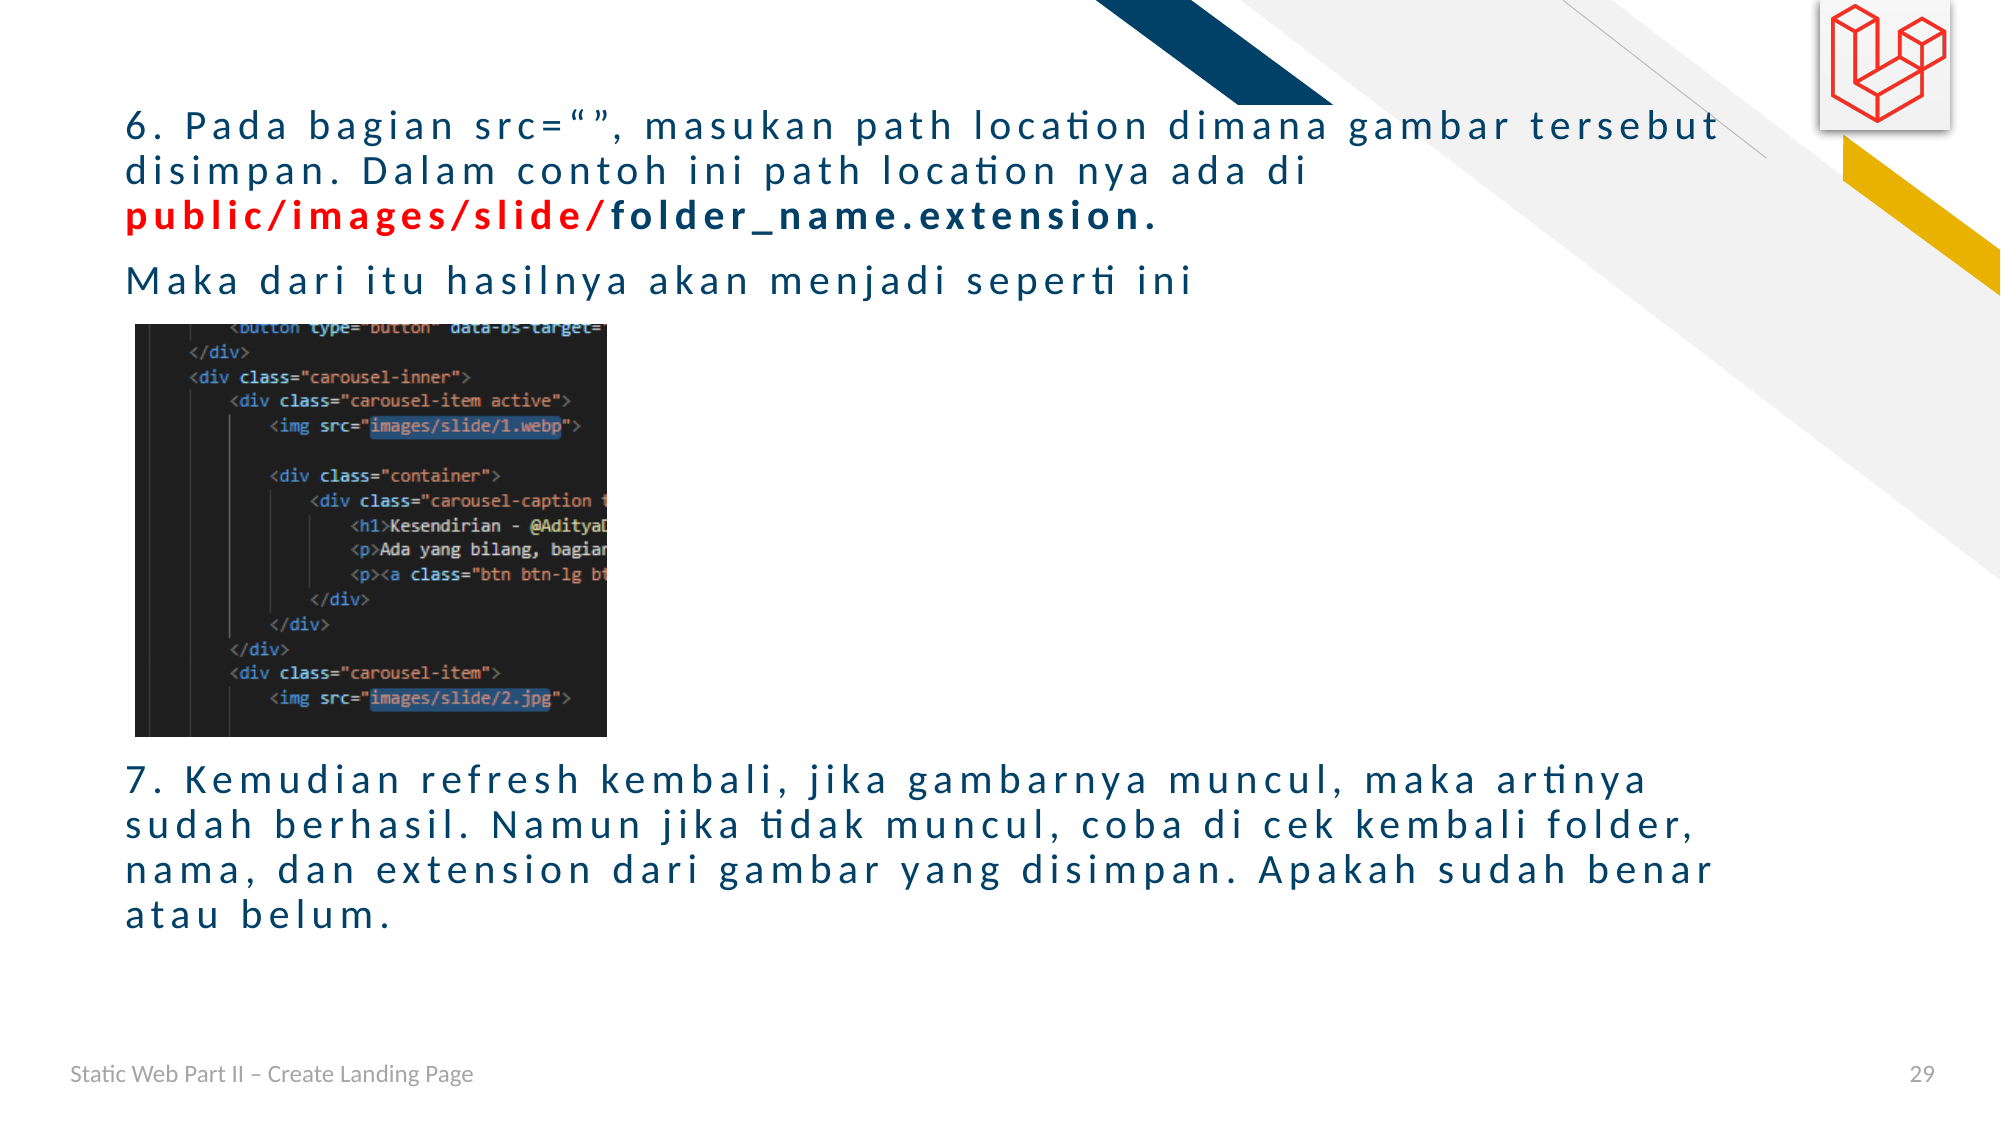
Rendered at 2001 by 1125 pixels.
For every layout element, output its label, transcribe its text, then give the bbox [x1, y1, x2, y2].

text_box 7. Kemudian refresh kembali, jika gambarnya muncul, maka artinya sudah berhasil. Namun jika tidak muncul, coba di cek kembali folder, nama, dan extension dari gambar yang disimpan. Apakah sudah benar atau belum. [110, 750, 1754, 965]
picture [135, 324, 607, 737]
slide_number 29 [1828, 1042, 1950, 1103]
picture [1831, 4, 1947, 125]
text_box [1820, 0, 1950, 130]
text_box 6. Pada bagian src=“”, masukan path location dimana gambar tersebut disimpan. Dalam contoh ini path location nya ada di public/images/slide/folder_name.extension. Maka dari itu hasilnya akan menjadi seperti ini [110, 95, 1754, 311]
footer Static Web Part II – Create Landing Page [55, 1042, 731, 1103]
